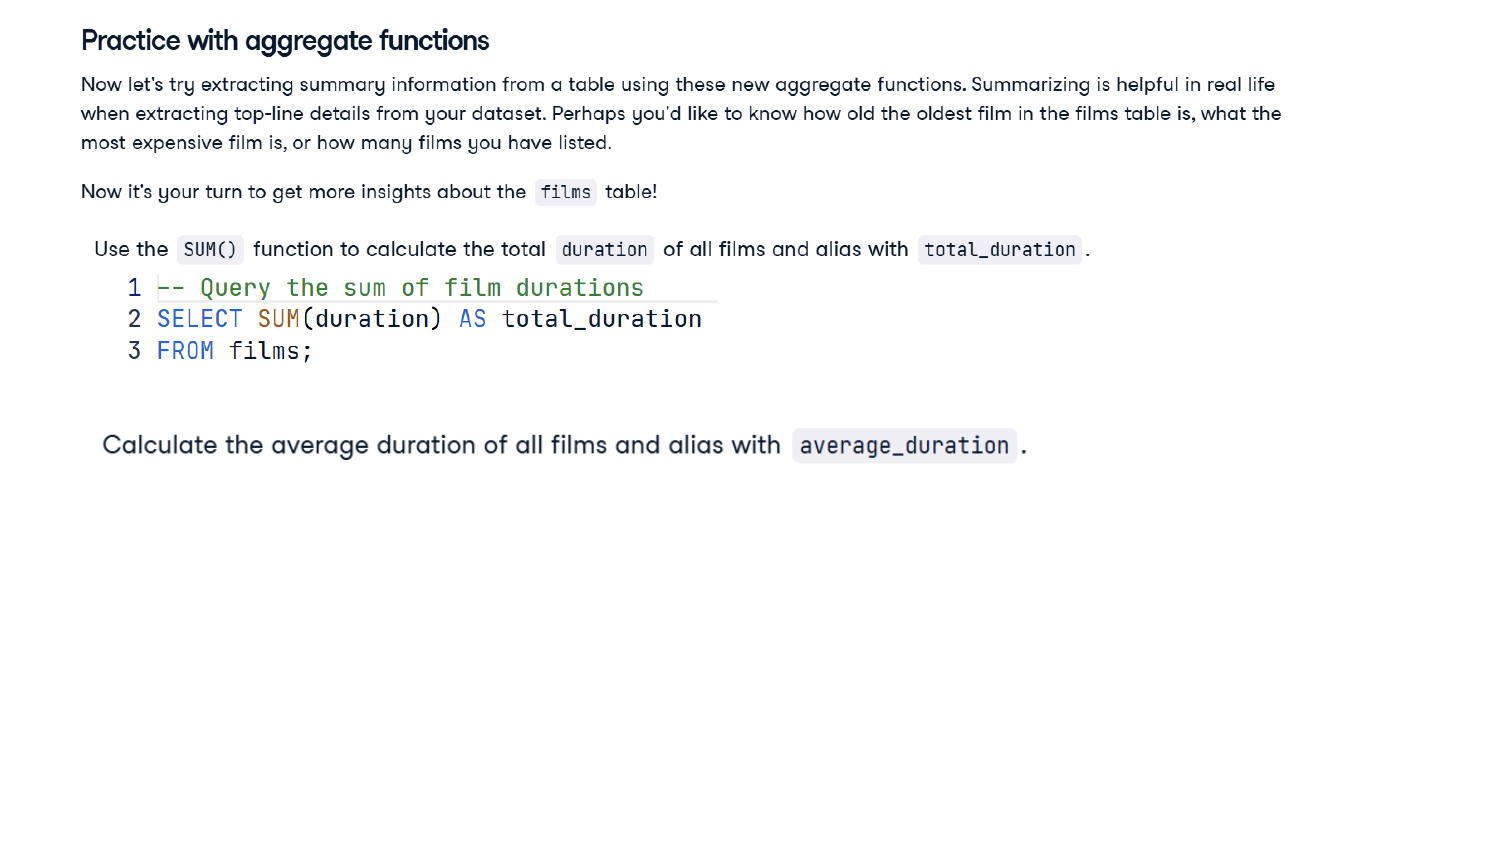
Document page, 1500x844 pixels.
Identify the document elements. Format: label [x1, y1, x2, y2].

picture [79, 224, 1131, 364]
picture [96, 413, 1079, 471]
picture [66, 13, 1299, 214]
